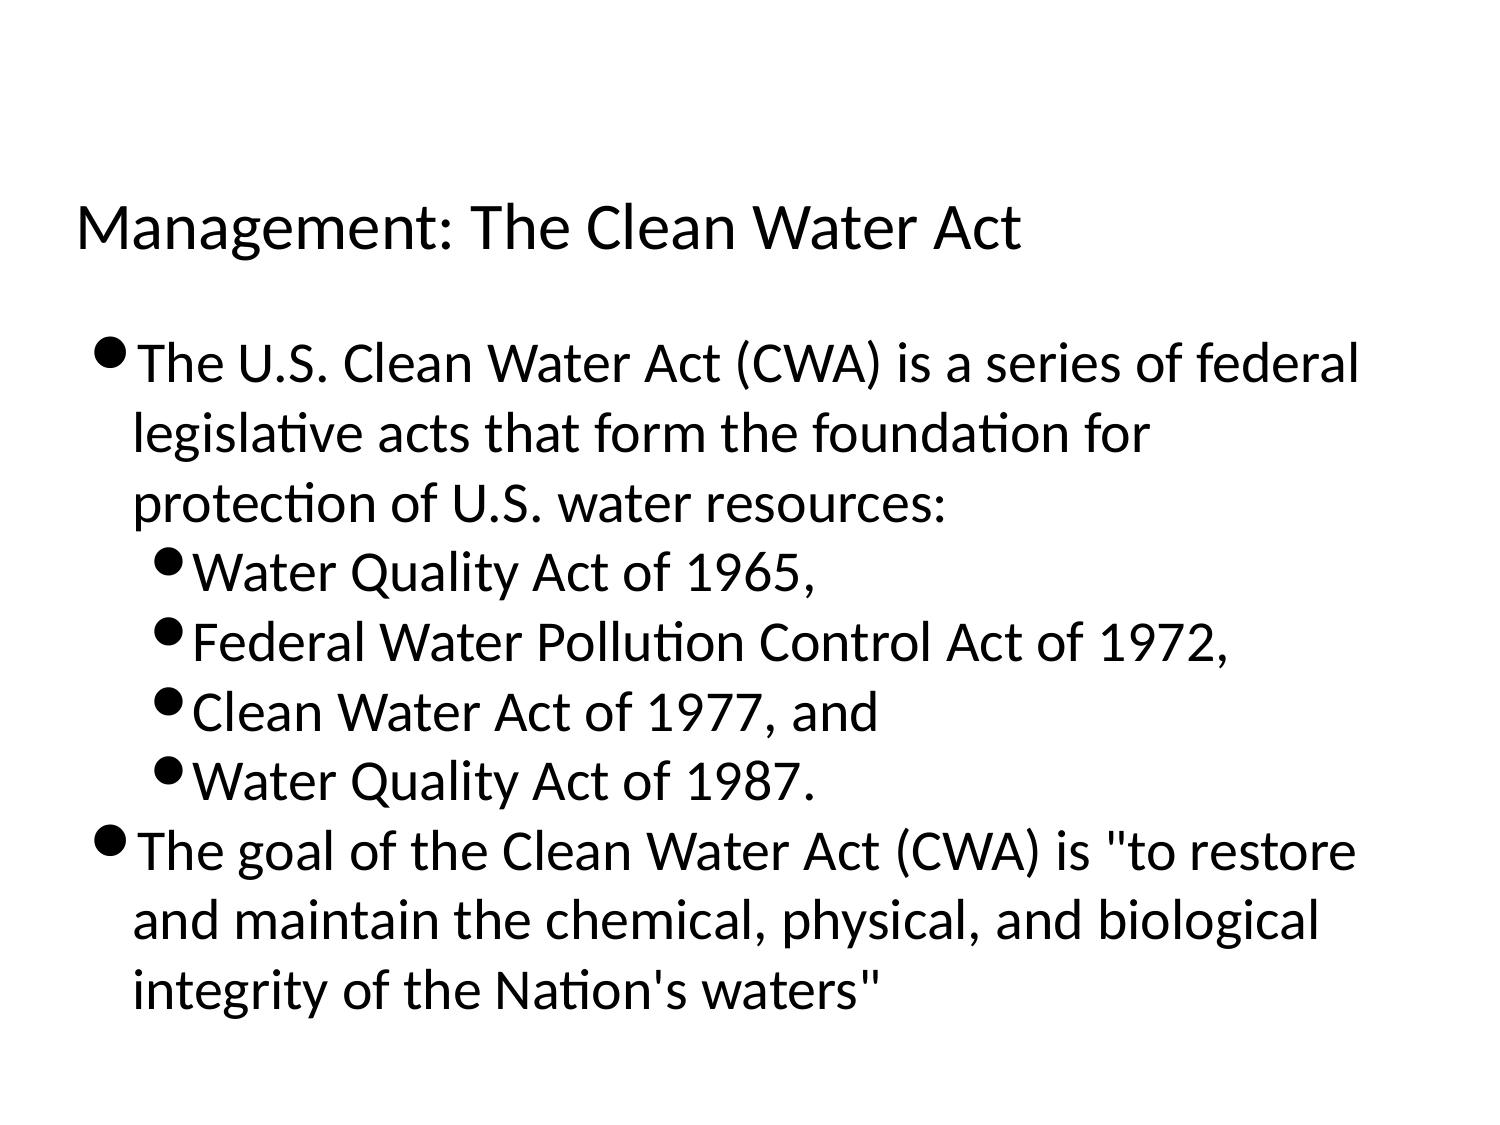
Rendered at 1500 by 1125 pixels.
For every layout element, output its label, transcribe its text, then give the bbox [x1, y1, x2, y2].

list The U.S. Clean Water Act (CWA) is a series of federal legislative acts that form the foundation for protection of U.S. water resources: Water Quality Act of 1965, Federal Water Pollution Control Act of 1972, Clean Water Act of 1977, and Water Quality Act of 1987. The goal of the Clean Water Act (CWA) is "to restore and maintain the chemical, physical, and biological integrity of the Nation's waters" [75, 317, 1425, 1038]
title Management: The Clean Water Act [75, 75, 1425, 263]
